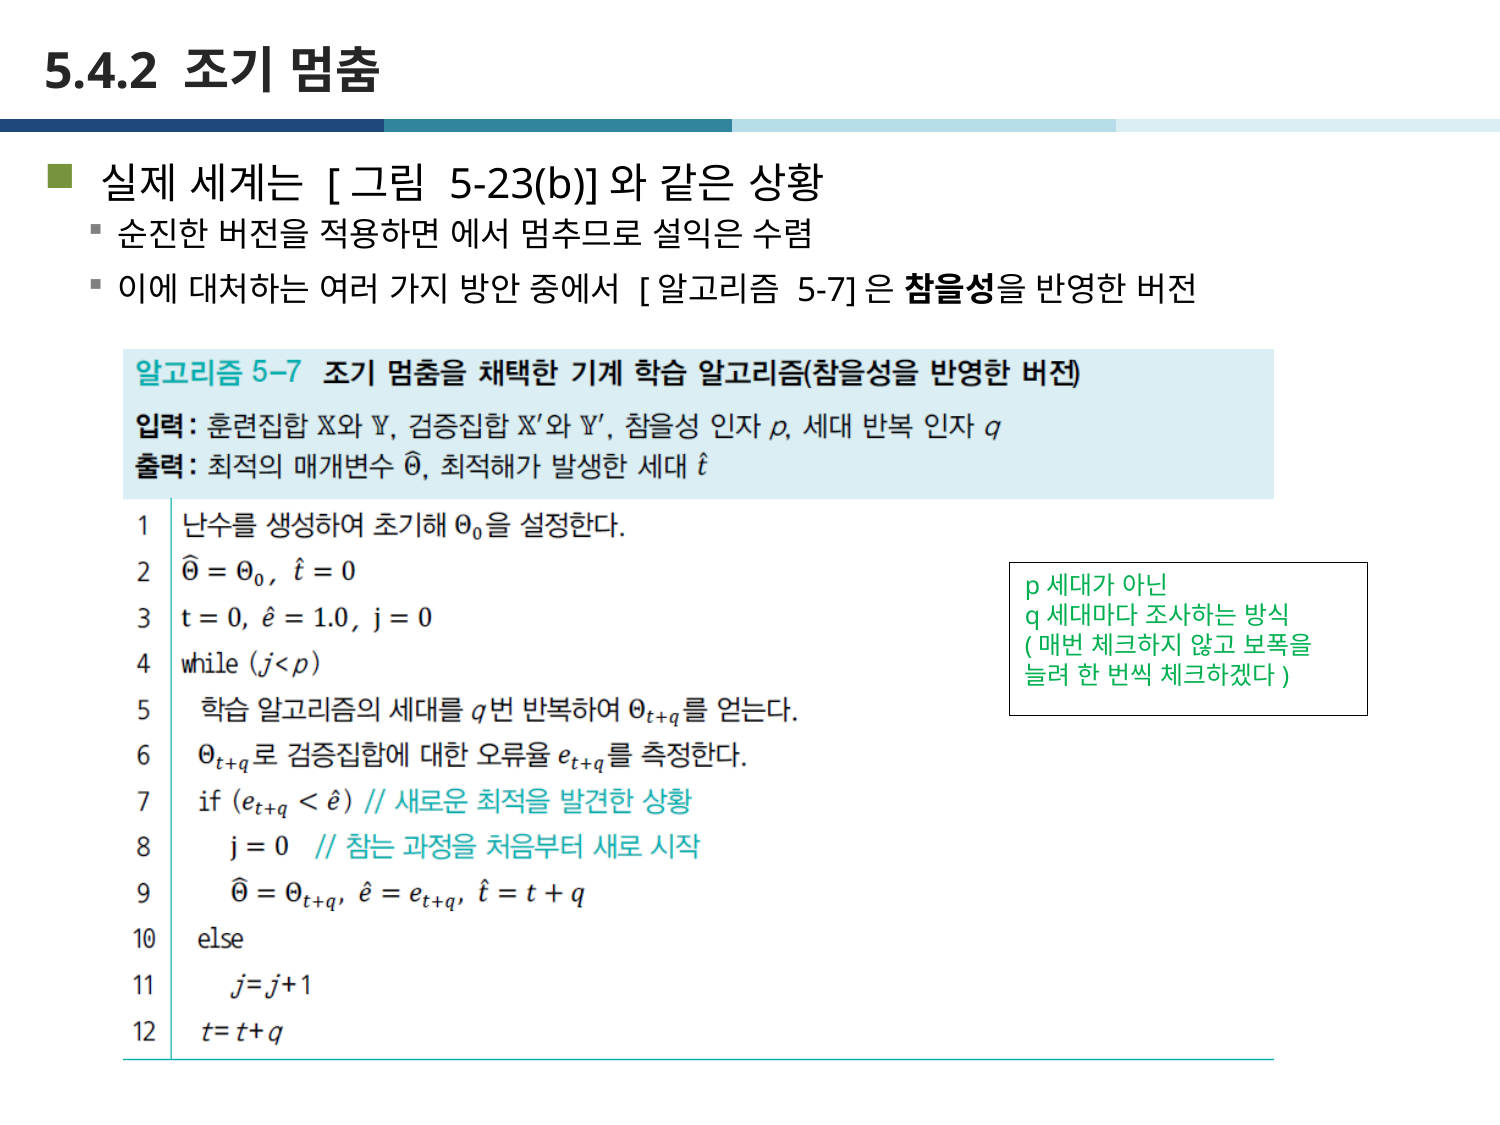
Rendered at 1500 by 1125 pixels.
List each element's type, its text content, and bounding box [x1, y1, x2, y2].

text_box p세대가 아닌 q세대마다 조사하는 방식 (매번 체크하지 않고 보폭을 늘려 한 번씩 체크하겠다) [1278, 562, 1368, 716]
title 5.4.2 조기 멈춤 [29, 23, 1270, 114]
picture [123, 349, 1274, 1070]
